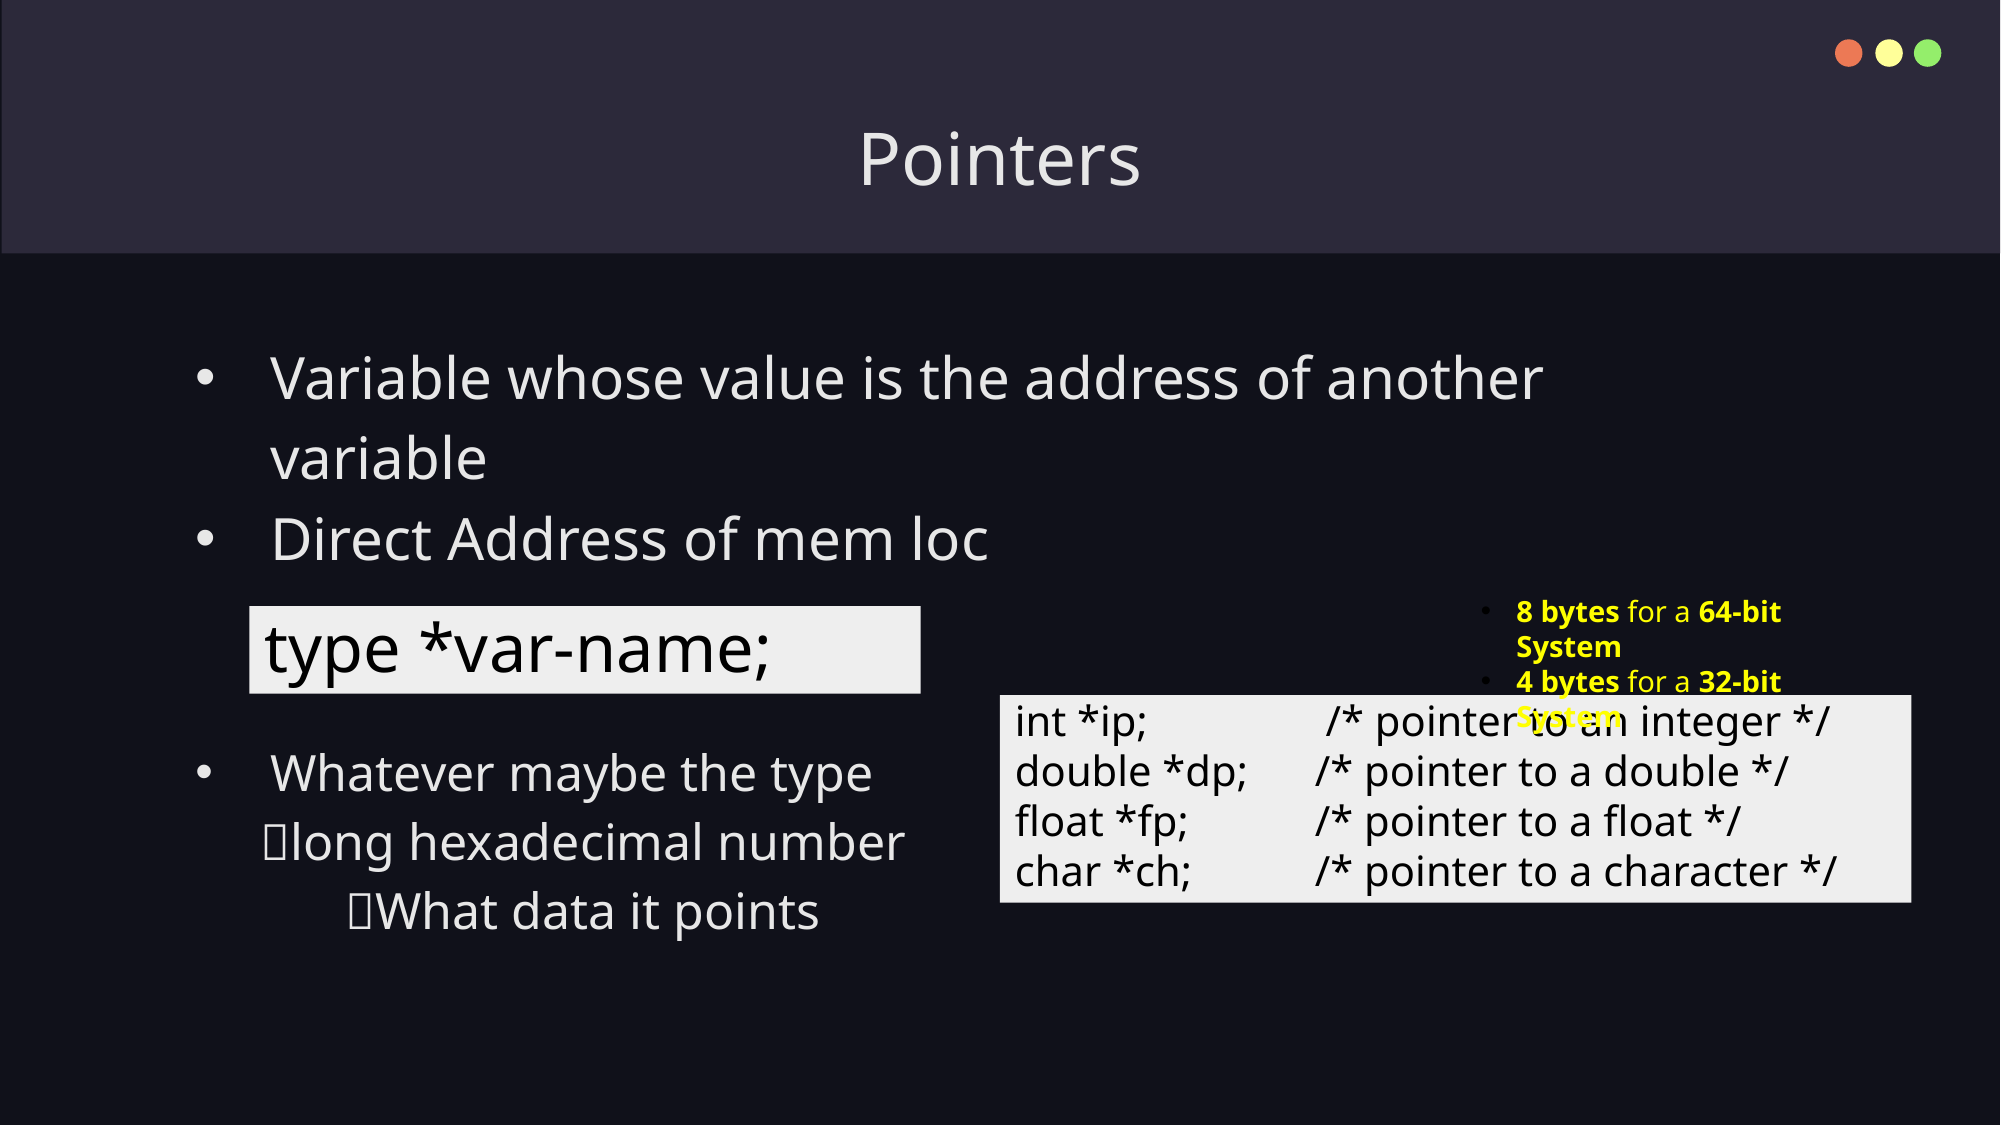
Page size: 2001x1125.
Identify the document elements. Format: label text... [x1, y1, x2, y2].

subtitle Variable whose value is the address of another variable Direct Address of mem loc Whatever maybe the type long hexadecimal number What data it points [157, 315, 1644, 1028]
text_box type *var-name; [249, 606, 921, 694]
title Pointers [157, 97, 1843, 223]
text_box int *ip; /* pointer to an integer */ double *dp; /* pointer to a double */ float *fp; /* pointer to a float */ char *ch; /* pointer to a character */ [999, 695, 1912, 903]
text_box 8 bytes for a 64-bit System 4 bytes for a 32-bit System [1466, 585, 1901, 741]
